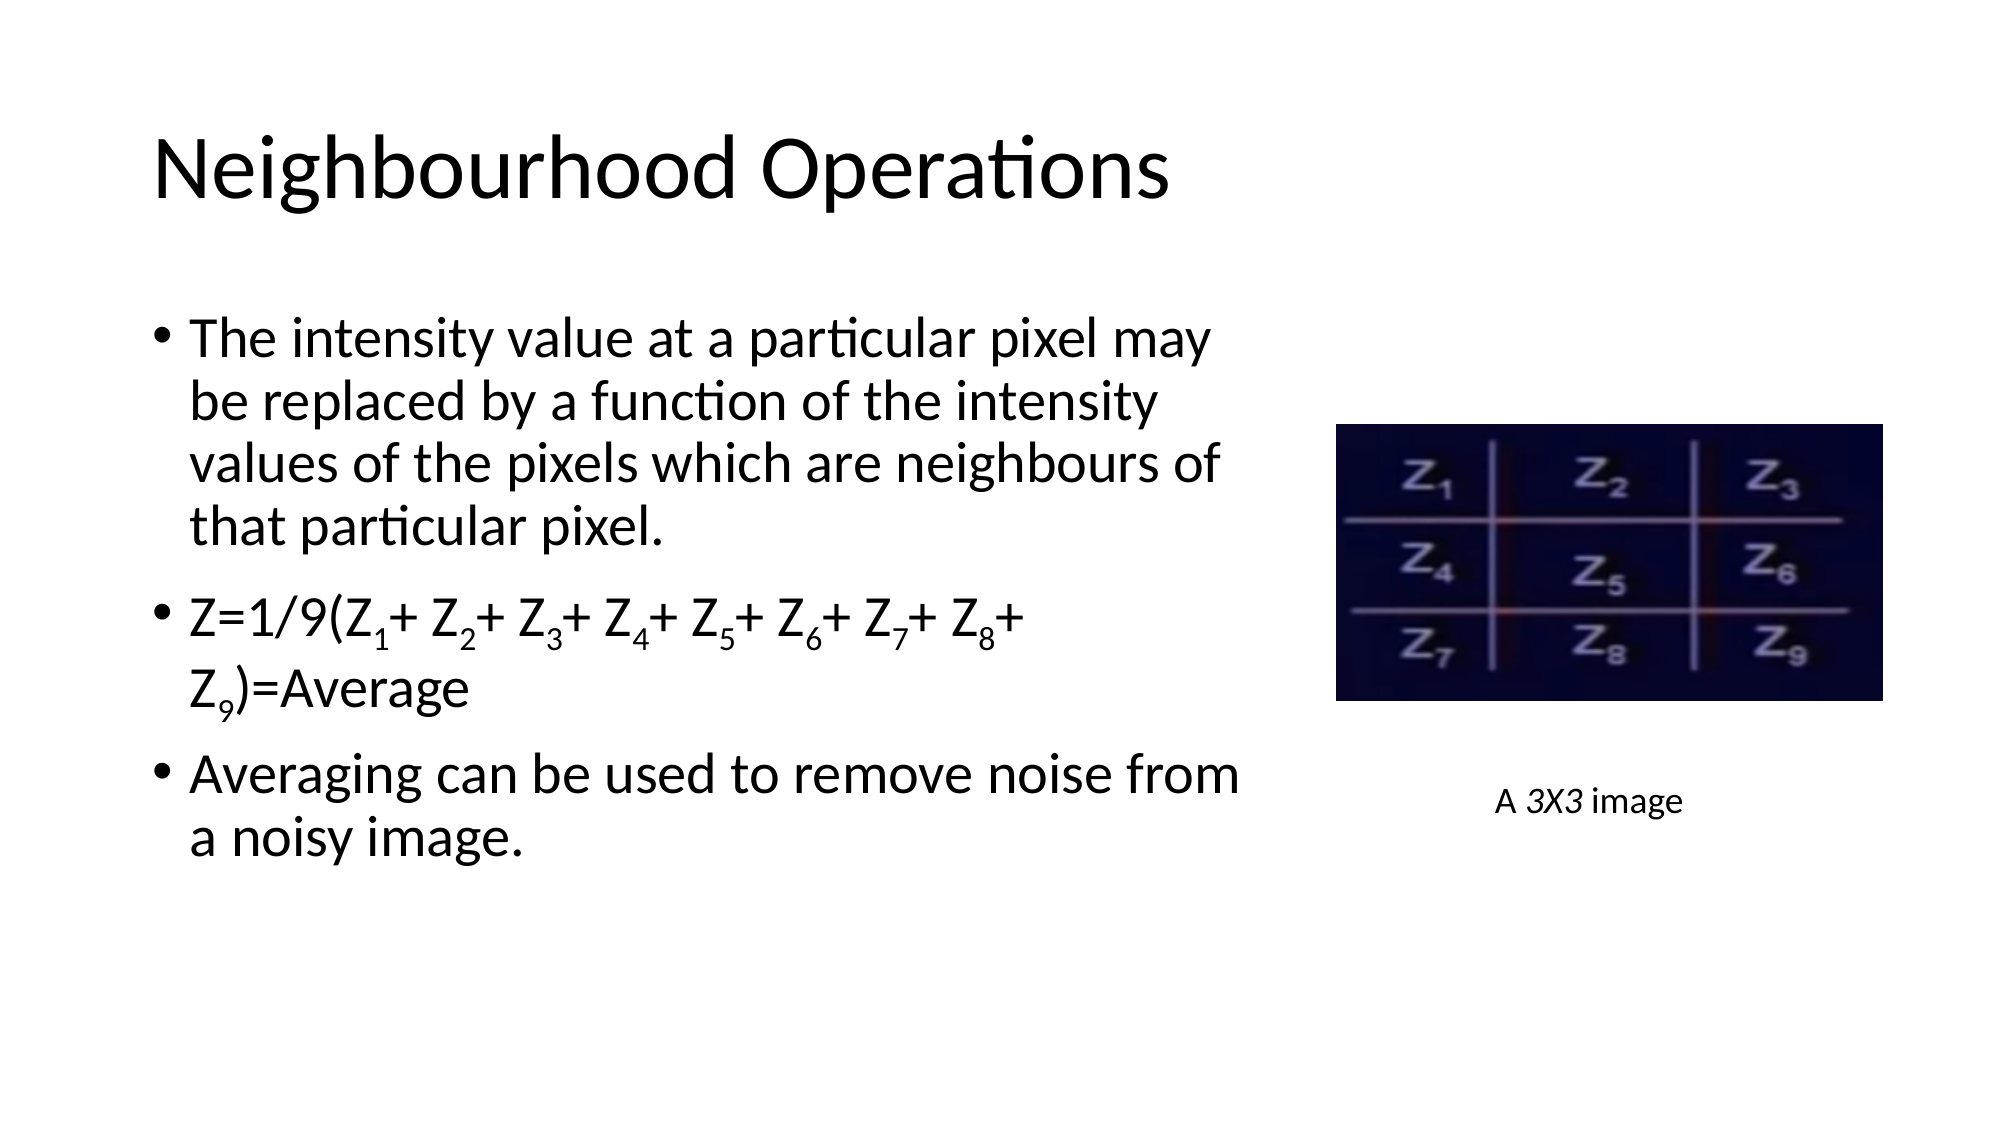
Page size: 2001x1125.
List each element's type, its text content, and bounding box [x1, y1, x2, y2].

picture [1336, 423, 1883, 701]
text_box A 3X3 image [1480, 768, 1739, 829]
list The intensity value at a particular pixel may be replaced by a function of the intensity values of the pixels which are neighbours of that particular pixel. Z=1/9(Z1+ Z2+ Z3+ Z4+ Z5+ Z6+ Z7+ Z8+ Z9)=Average Averaging can be used to remove noise from a noisy image. [137, 299, 1269, 1095]
title Neighbourhood Operations [137, 59, 1863, 278]
